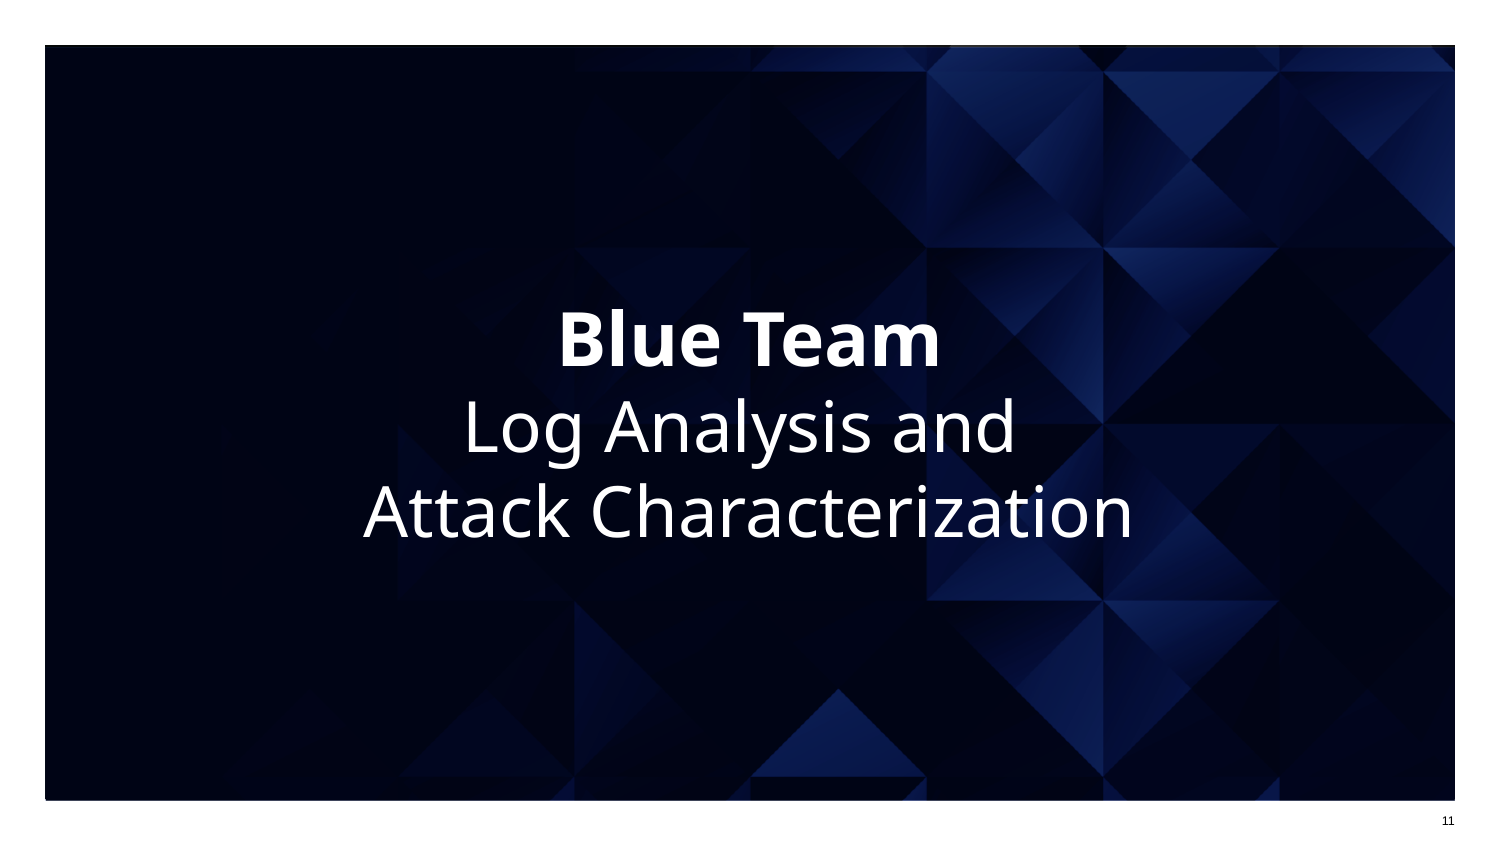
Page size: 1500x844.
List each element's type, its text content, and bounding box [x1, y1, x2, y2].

picture [44, 45, 1456, 802]
text_box 11 [1411, 813, 1455, 831]
